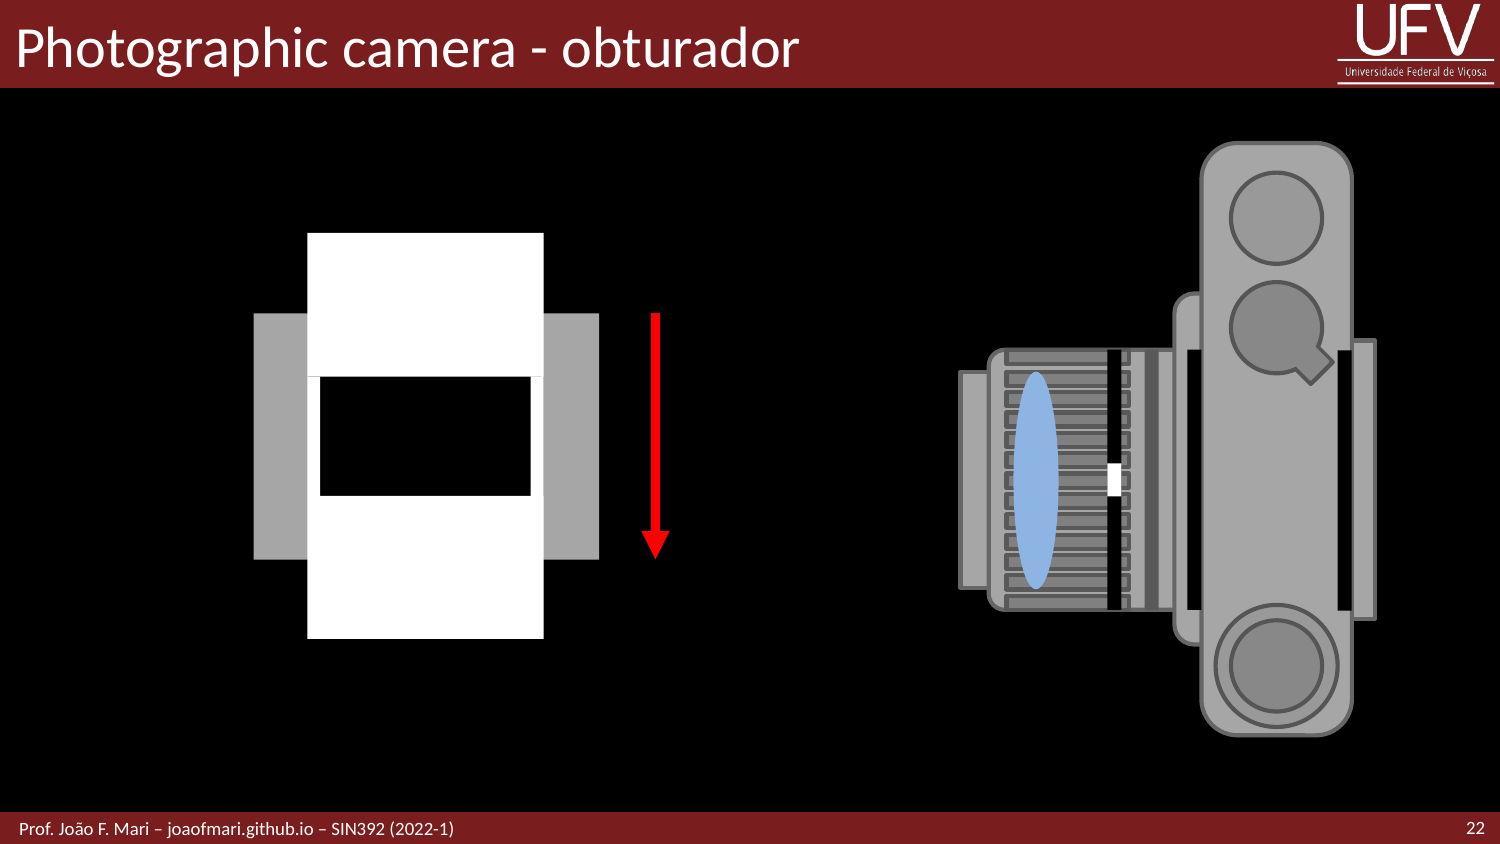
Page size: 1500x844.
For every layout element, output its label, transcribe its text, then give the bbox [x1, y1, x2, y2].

footer Prof. João F. Mari – joaofmari.github.io – SIN392 (2022-1) [0, 812, 1034, 844]
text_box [960, 142, 1375, 736]
slide_number 22 [1328, 811, 1500, 844]
title Photographic camera - obturador [0, 0, 1500, 88]
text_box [253, 232, 600, 640]
list [0, 88, 1500, 812]
